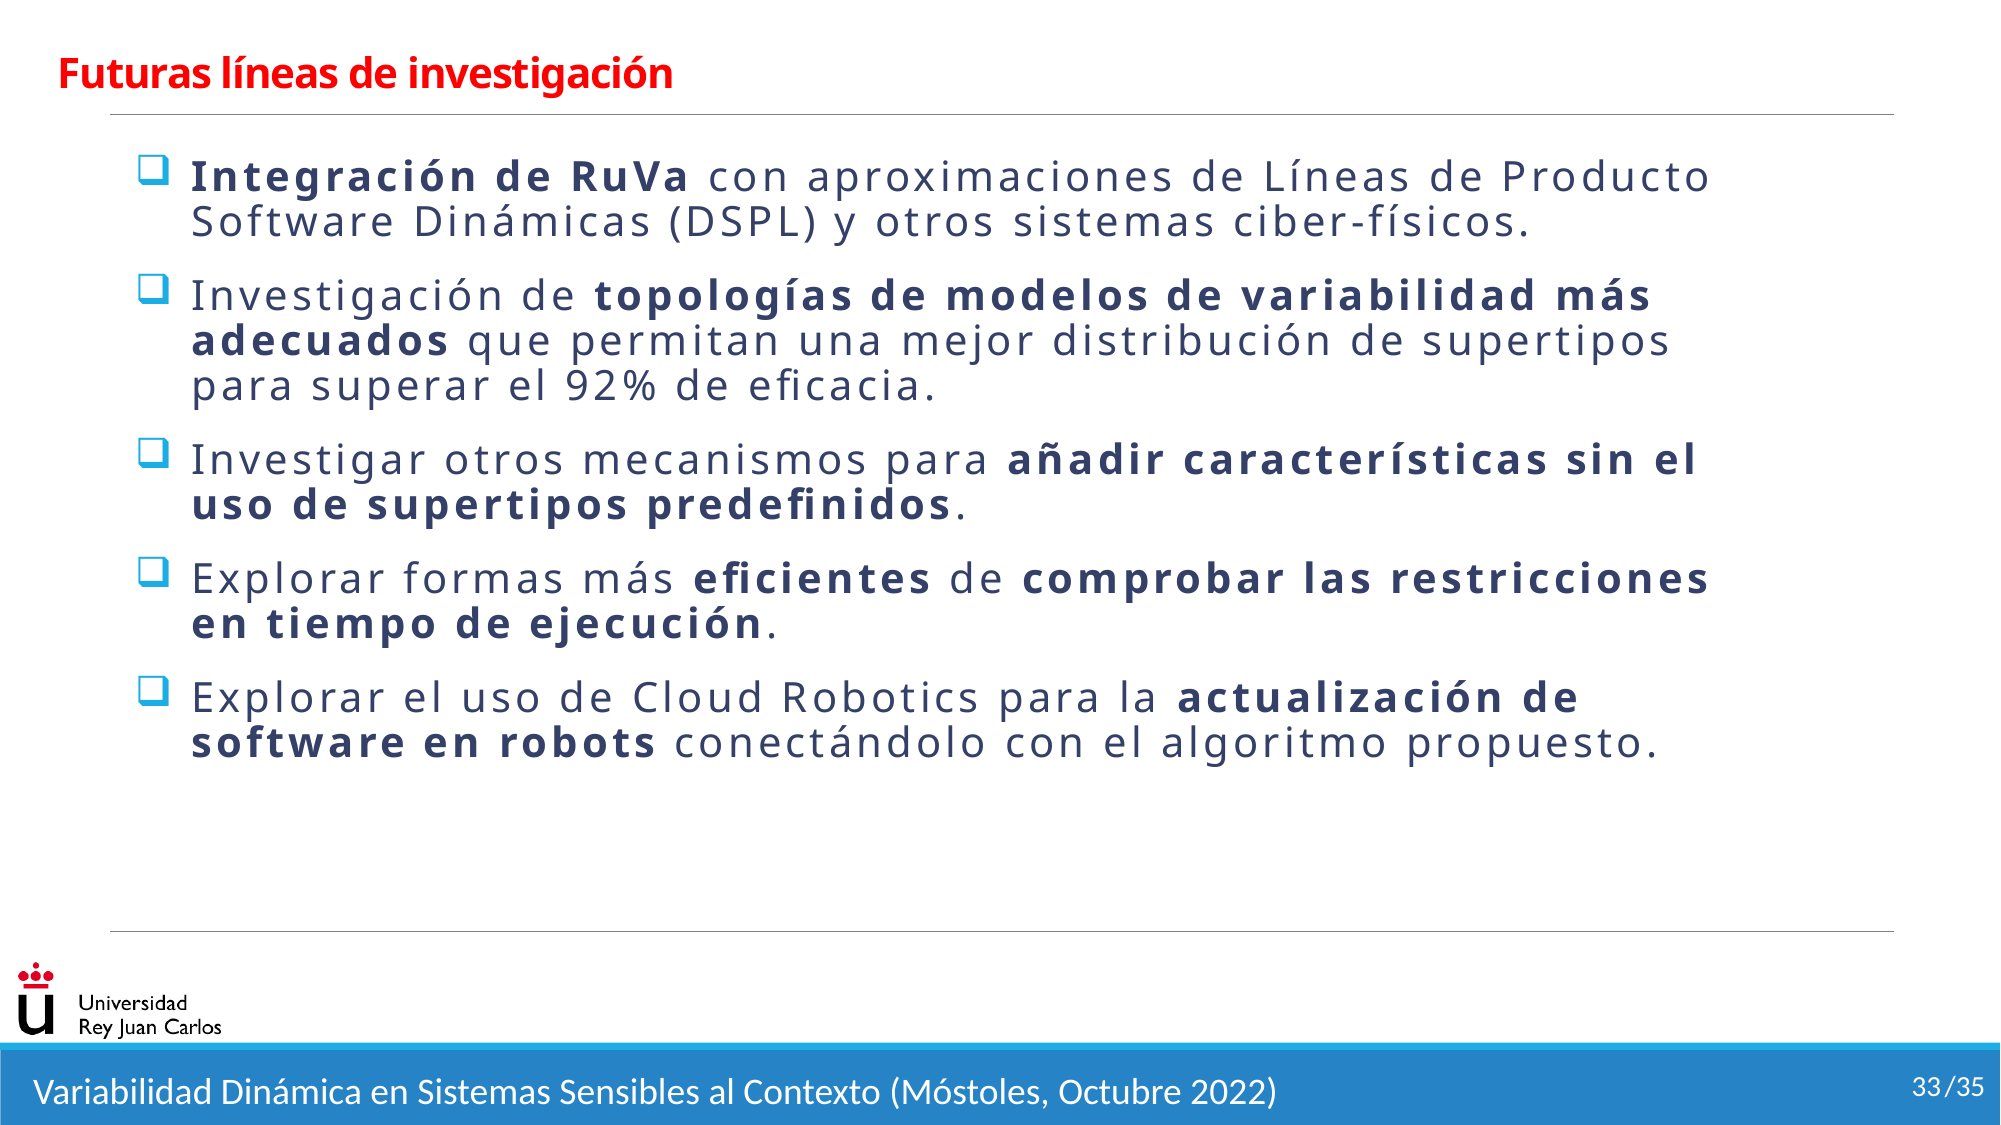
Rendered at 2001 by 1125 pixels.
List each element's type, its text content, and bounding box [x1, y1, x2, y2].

title Futuras líneas de investigación [42, 17, 720, 105]
text_box 33 [1835, 1059, 1956, 1110]
text_box Integración de RuVa con aproximaciones de Líneas de Producto Software Dinámicas (DSPL) y otros sistemas ciber-físicos. Investigación de topologías de modelos de variabilidad más adecuados que permitan una mejor distribución de supertipos para superar el 92% de eficacia. Investigar otros mecanismos para añadir características sin el uso de supertipos predefinidos. Explorar formas más eficientes de comprobar las restricciones en tiempo de ejecución. Explorar el uso de Cloud Robotics para la actualización de software en robots conectándolo con el algoritmo propuesto. [119, 147, 1792, 831]
picture [18, 961, 222, 1040]
